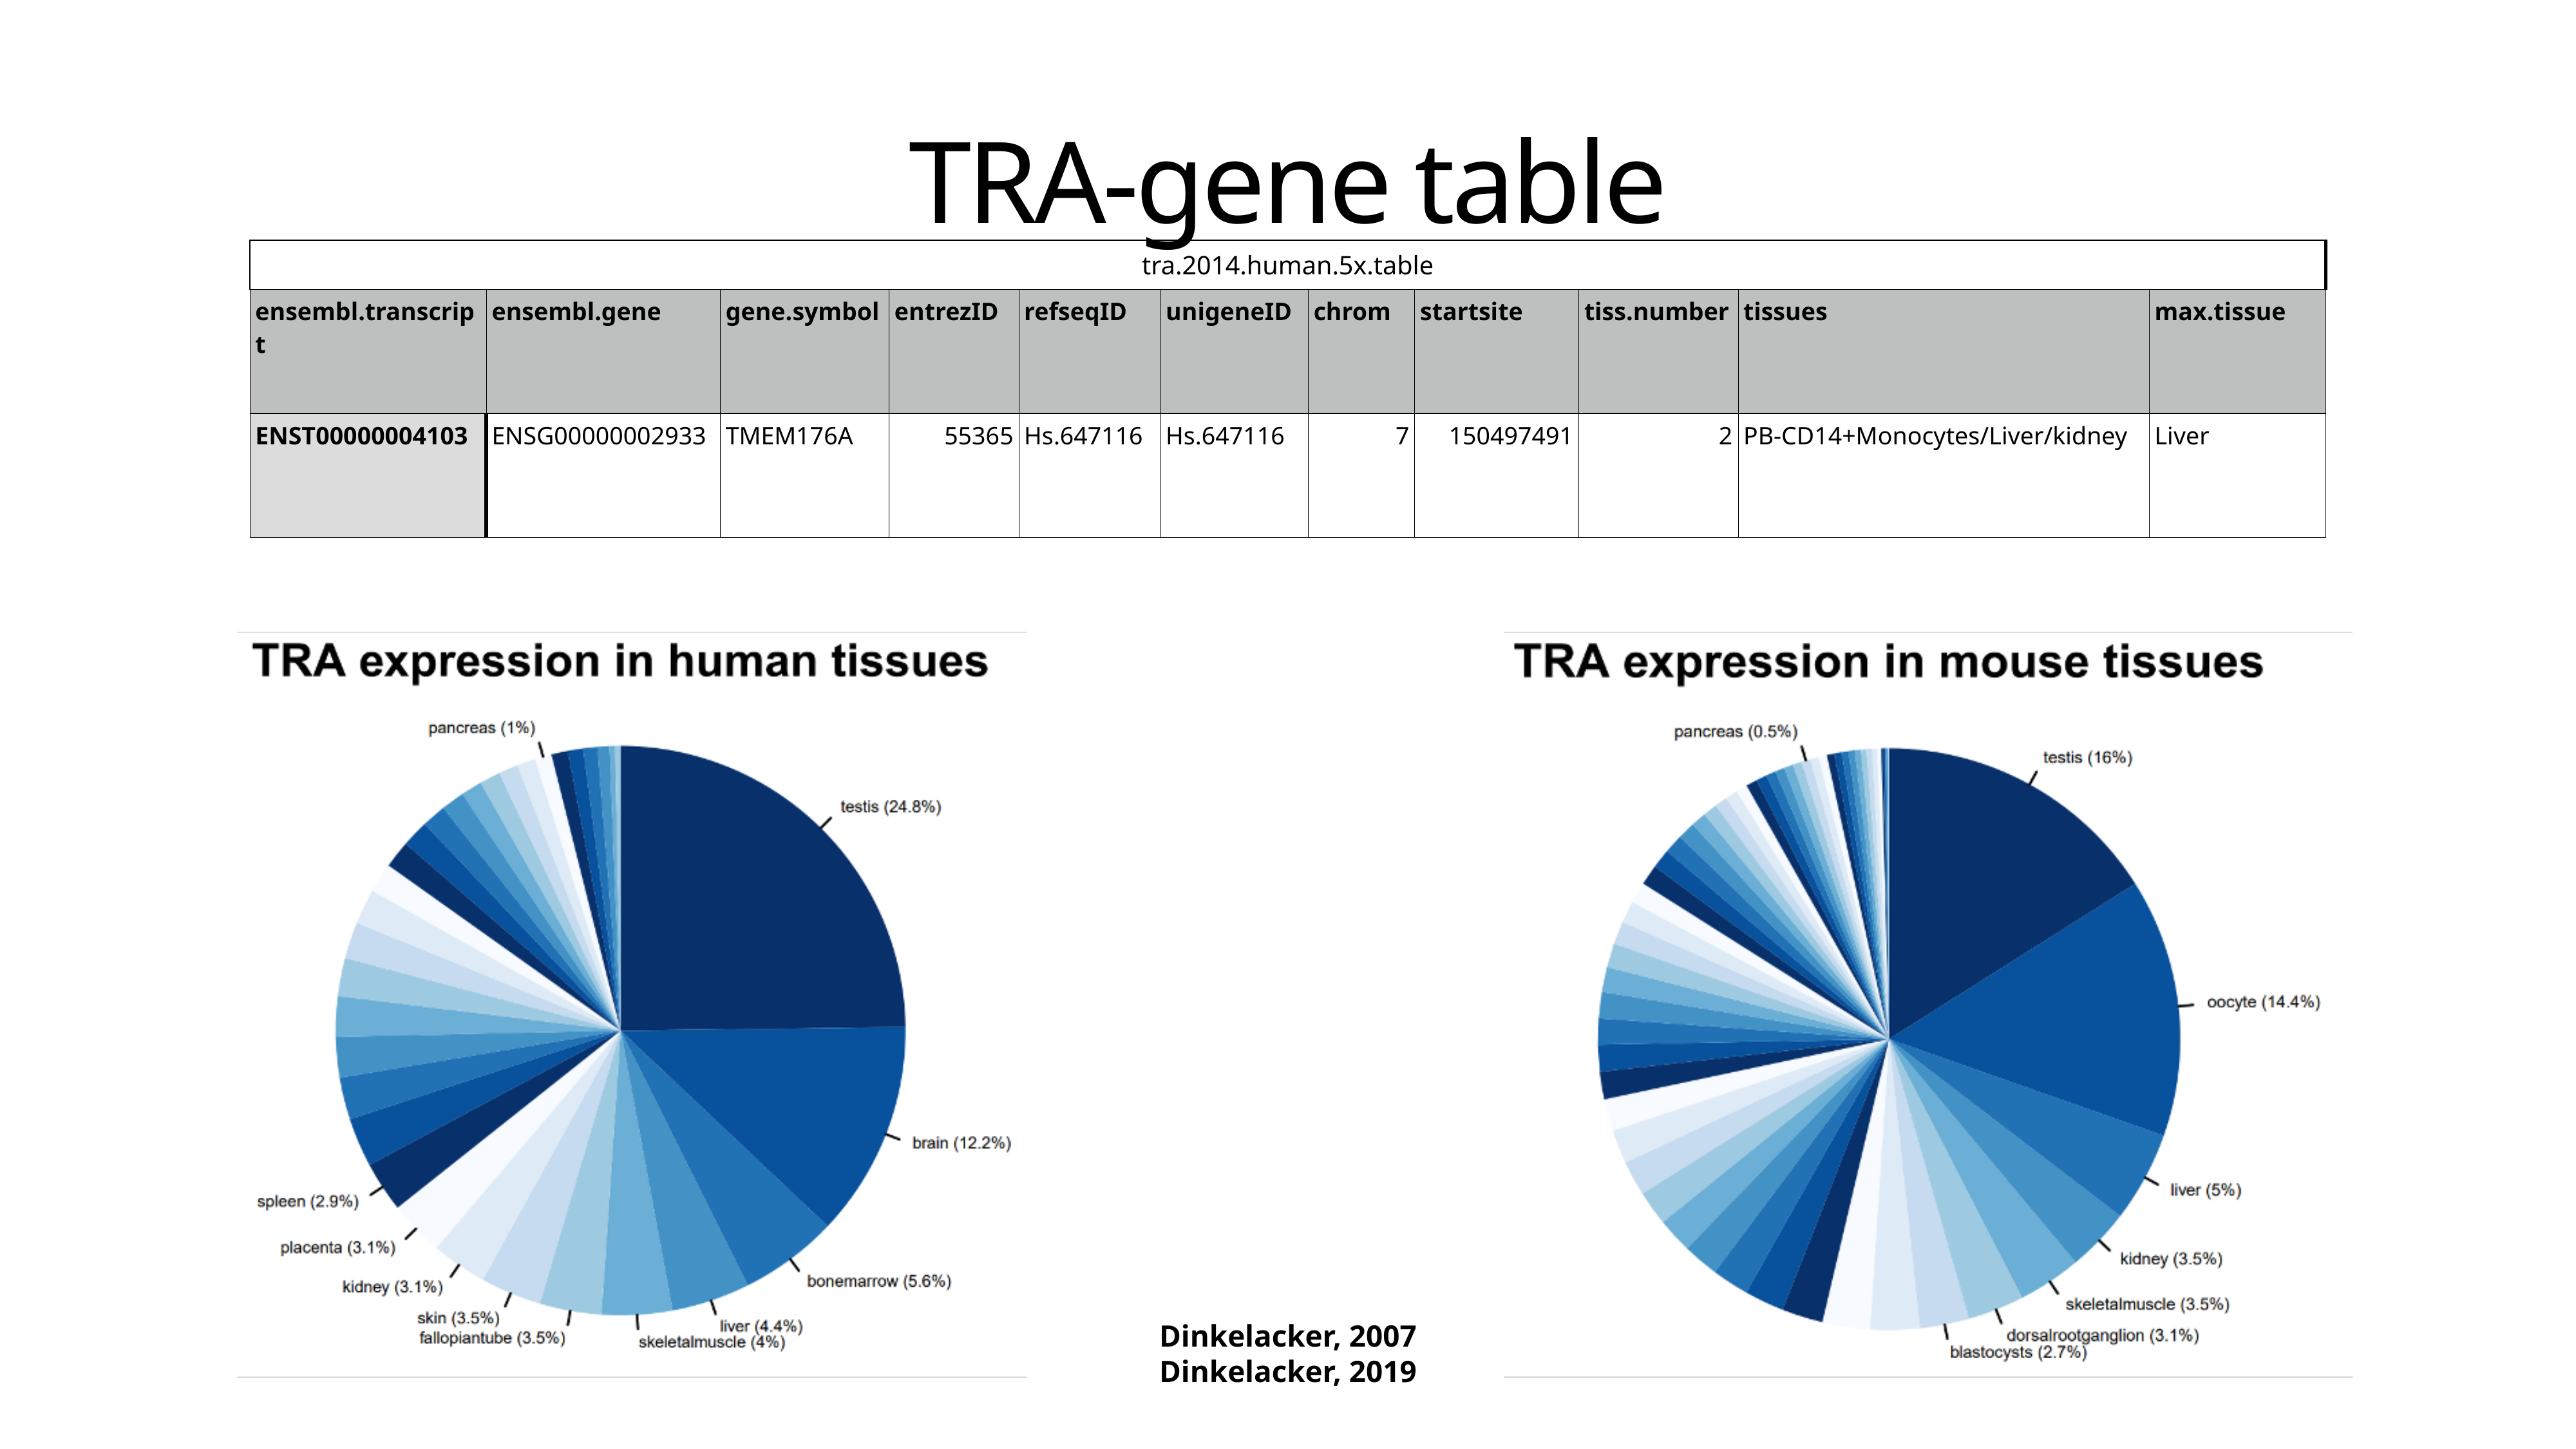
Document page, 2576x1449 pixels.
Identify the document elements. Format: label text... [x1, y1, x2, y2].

table_cell gene.symbol [721, 290, 889, 413]
table_cell 150497491 [1415, 414, 1578, 537]
table_cell PB-CD14+Monocytes/Liver/kidney [1739, 414, 2149, 537]
table_cell unigeneID [1161, 290, 1308, 413]
table_cell ENSG00000002933 [488, 414, 720, 537]
table_cell TMEM176A [721, 414, 889, 537]
table_cell 7 [1309, 414, 1414, 537]
table_cell Hs.647116 [1019, 414, 1160, 537]
table_cell entrezID [889, 290, 1019, 413]
table_cell refseqID [1019, 290, 1160, 413]
table_cell tiss.number [1579, 290, 1738, 413]
table_cell startsite [1415, 290, 1578, 413]
picture [1503, 631, 2353, 1379]
table_cell tissues [1739, 290, 2149, 413]
table_cell Hs.647116 [1161, 414, 1308, 537]
table_cell 55365 [889, 414, 1019, 537]
title TRA-gene table [133, 85, 2443, 251]
picture [236, 631, 1027, 1379]
table_cell ensembl.transcript [251, 290, 486, 413]
table_cell ensembl.gene [487, 290, 720, 413]
table_cell 2 [1579, 414, 1738, 537]
table_cell Liver [2150, 414, 2325, 537]
table_cell max.tissue [2150, 290, 2325, 413]
table_header tra.2014.human.5x.table [251, 241, 2324, 289]
table_cell ENST00000004103 [251, 414, 484, 537]
table_cell chrom [1309, 290, 1414, 413]
text_box Dinkelacker, 2007 Dinkelacker, 2019 [1153, 1312, 1423, 1394]
